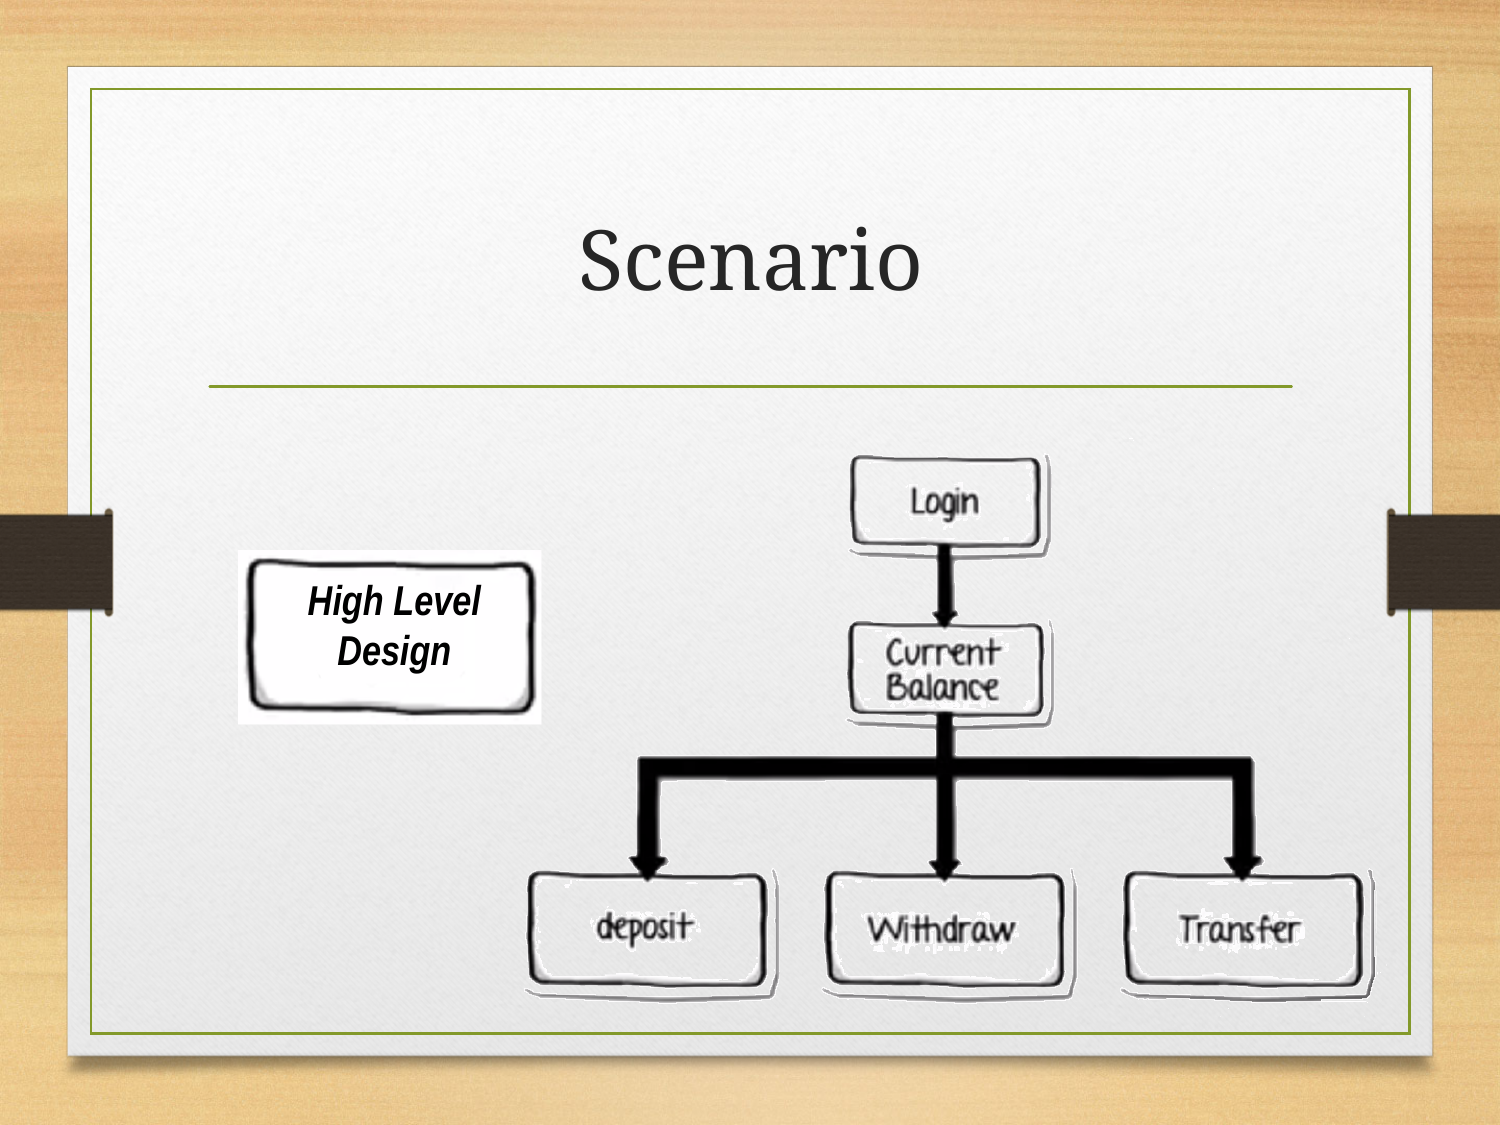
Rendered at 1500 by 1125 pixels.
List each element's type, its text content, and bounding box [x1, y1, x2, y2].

title Scenario [193, 150, 1309, 365]
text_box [237, 549, 542, 726]
picture [0, 0, 1500, 1125]
